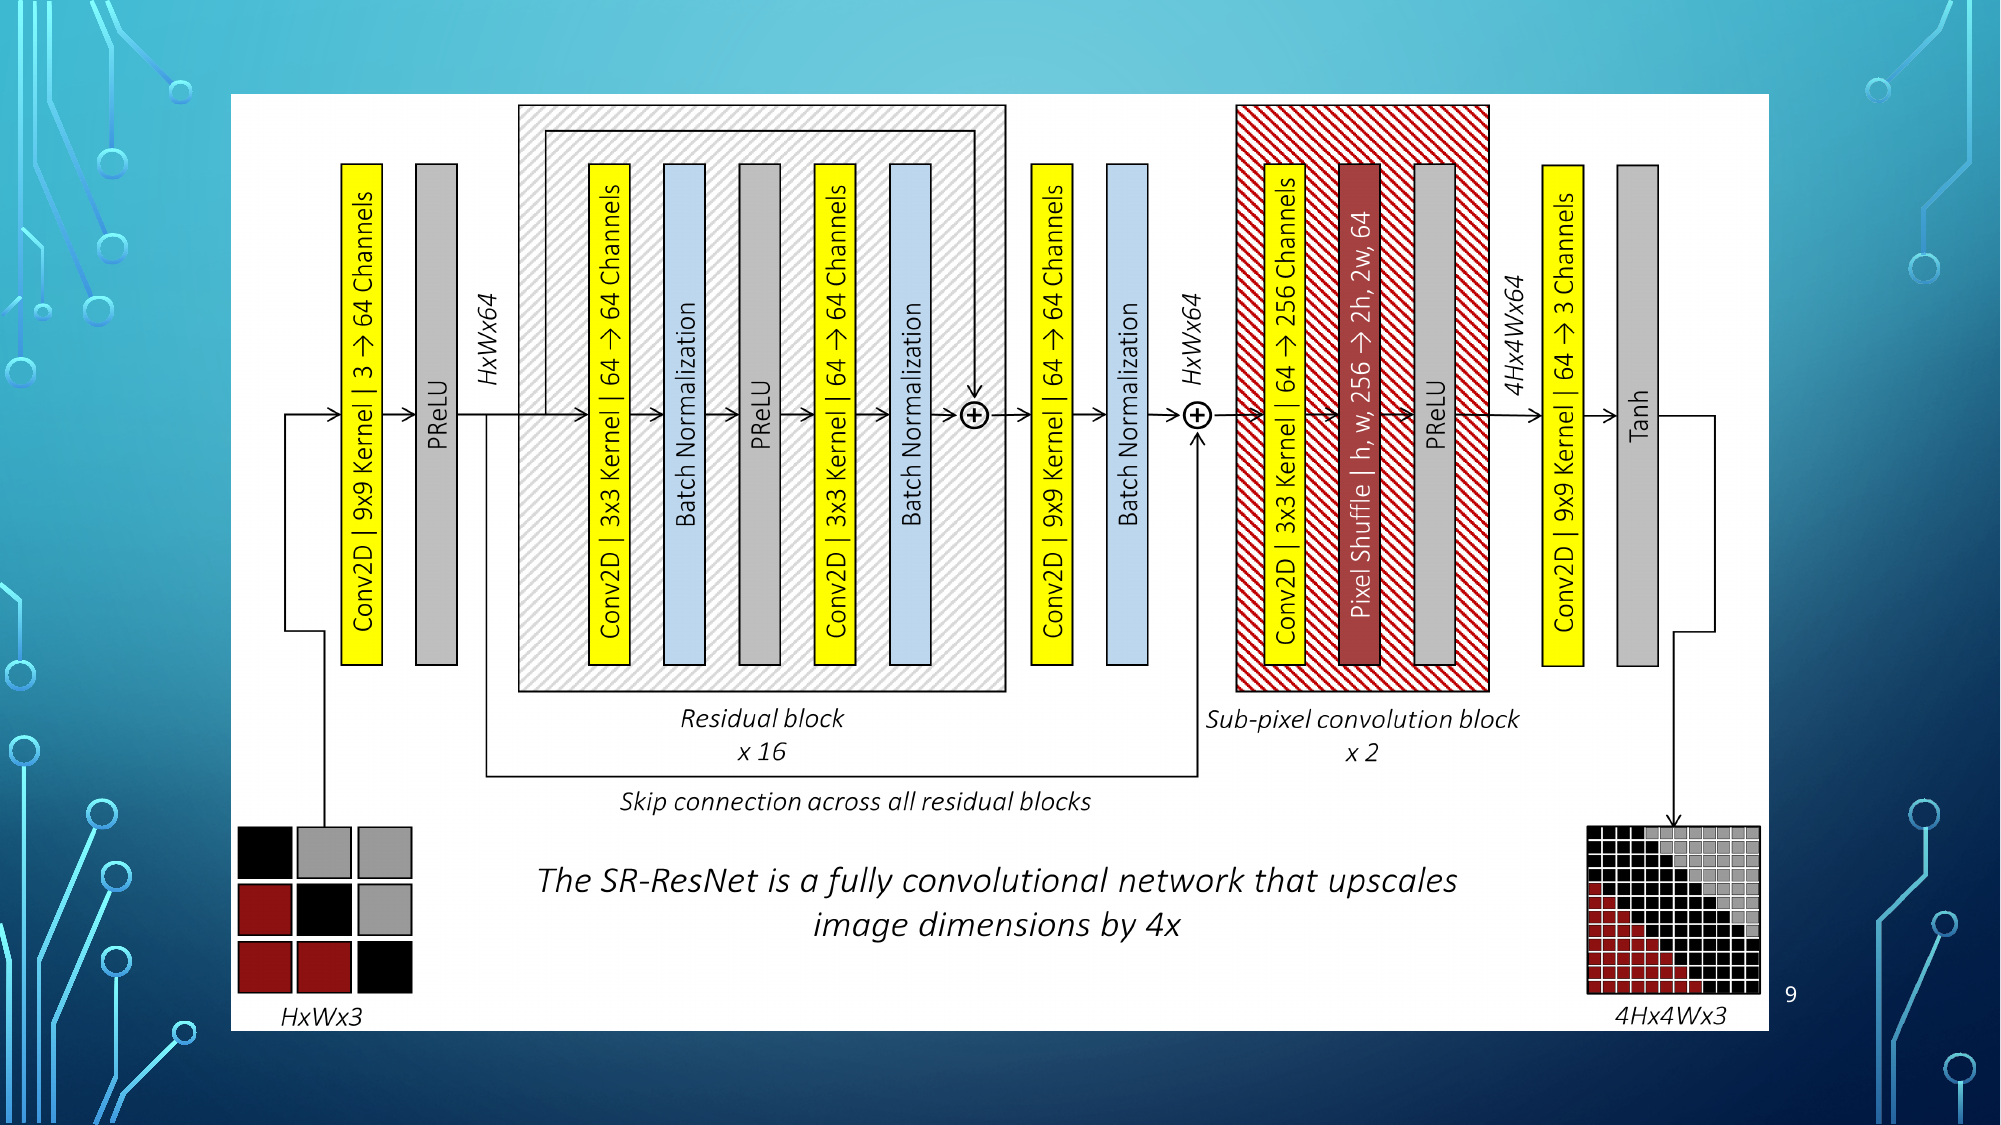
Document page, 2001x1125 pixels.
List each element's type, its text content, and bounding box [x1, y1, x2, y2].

slide_number 9 [1769, 965, 1813, 1025]
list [230, 94, 1769, 1031]
